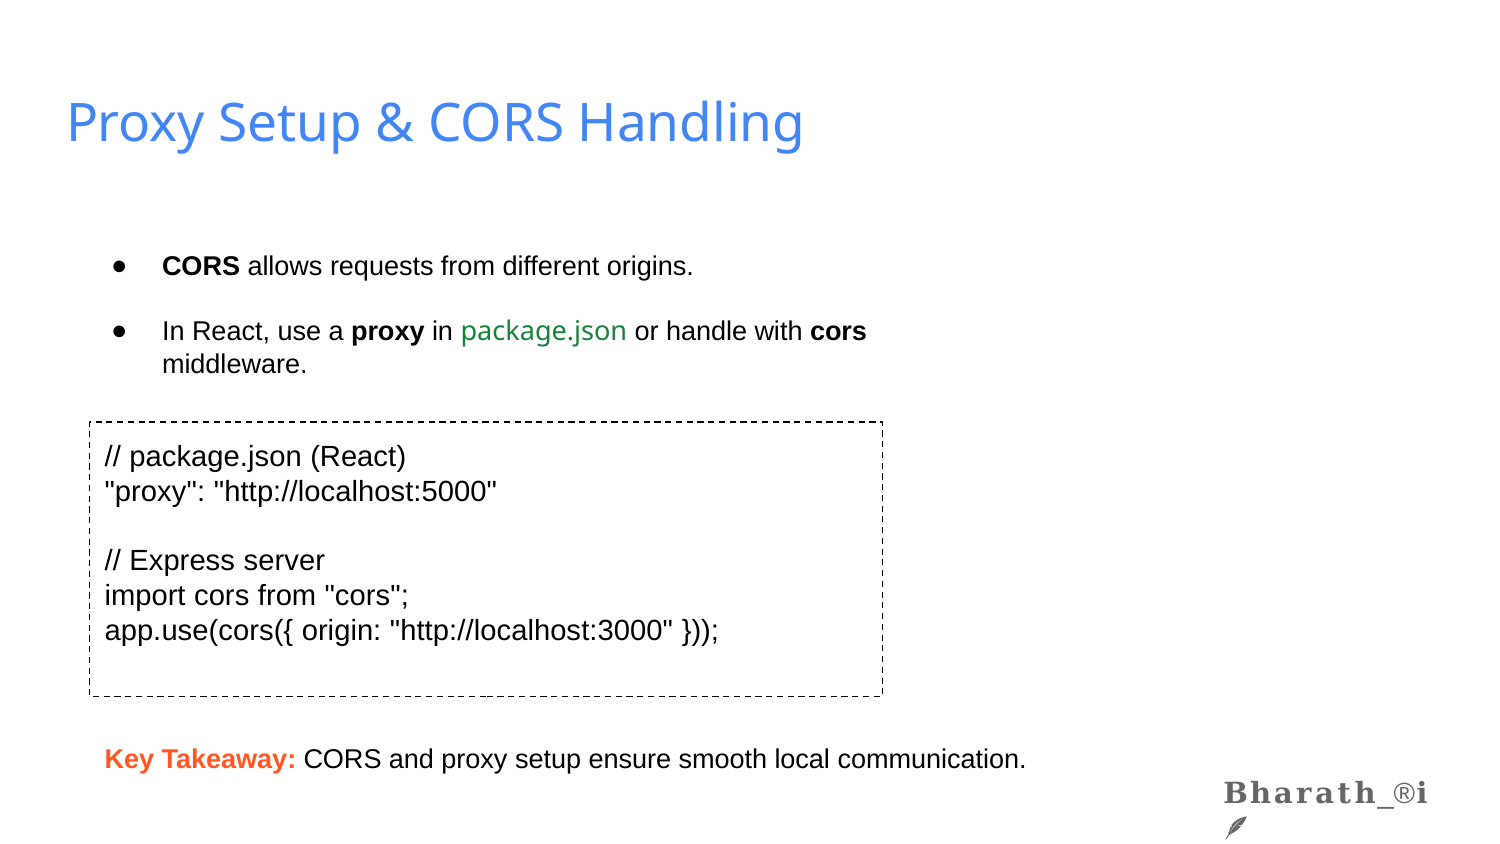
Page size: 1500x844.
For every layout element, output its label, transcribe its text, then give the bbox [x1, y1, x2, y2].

text_box // package.json (React) "proxy": "http://localhost:5000" // Express server import cors from "cors"; app.use(cors({ origin: "http://localhost:3000" })); [89, 421, 883, 697]
text_box Key Takeaway: CORS and proxy setup ensure smooth local communication. [89, 726, 1101, 789]
text_box CORS allows requests from different origins. In React, use a proxy in package.json or handle with cors middleware. [72, 233, 949, 394]
title Proxy Setup & CORS Handling [51, 72, 1449, 167]
text_box 𝐁𝐡𝐚𝐫𝐚𝐭𝐡_®️𝐢 🪶 [1207, 759, 1449, 844]
